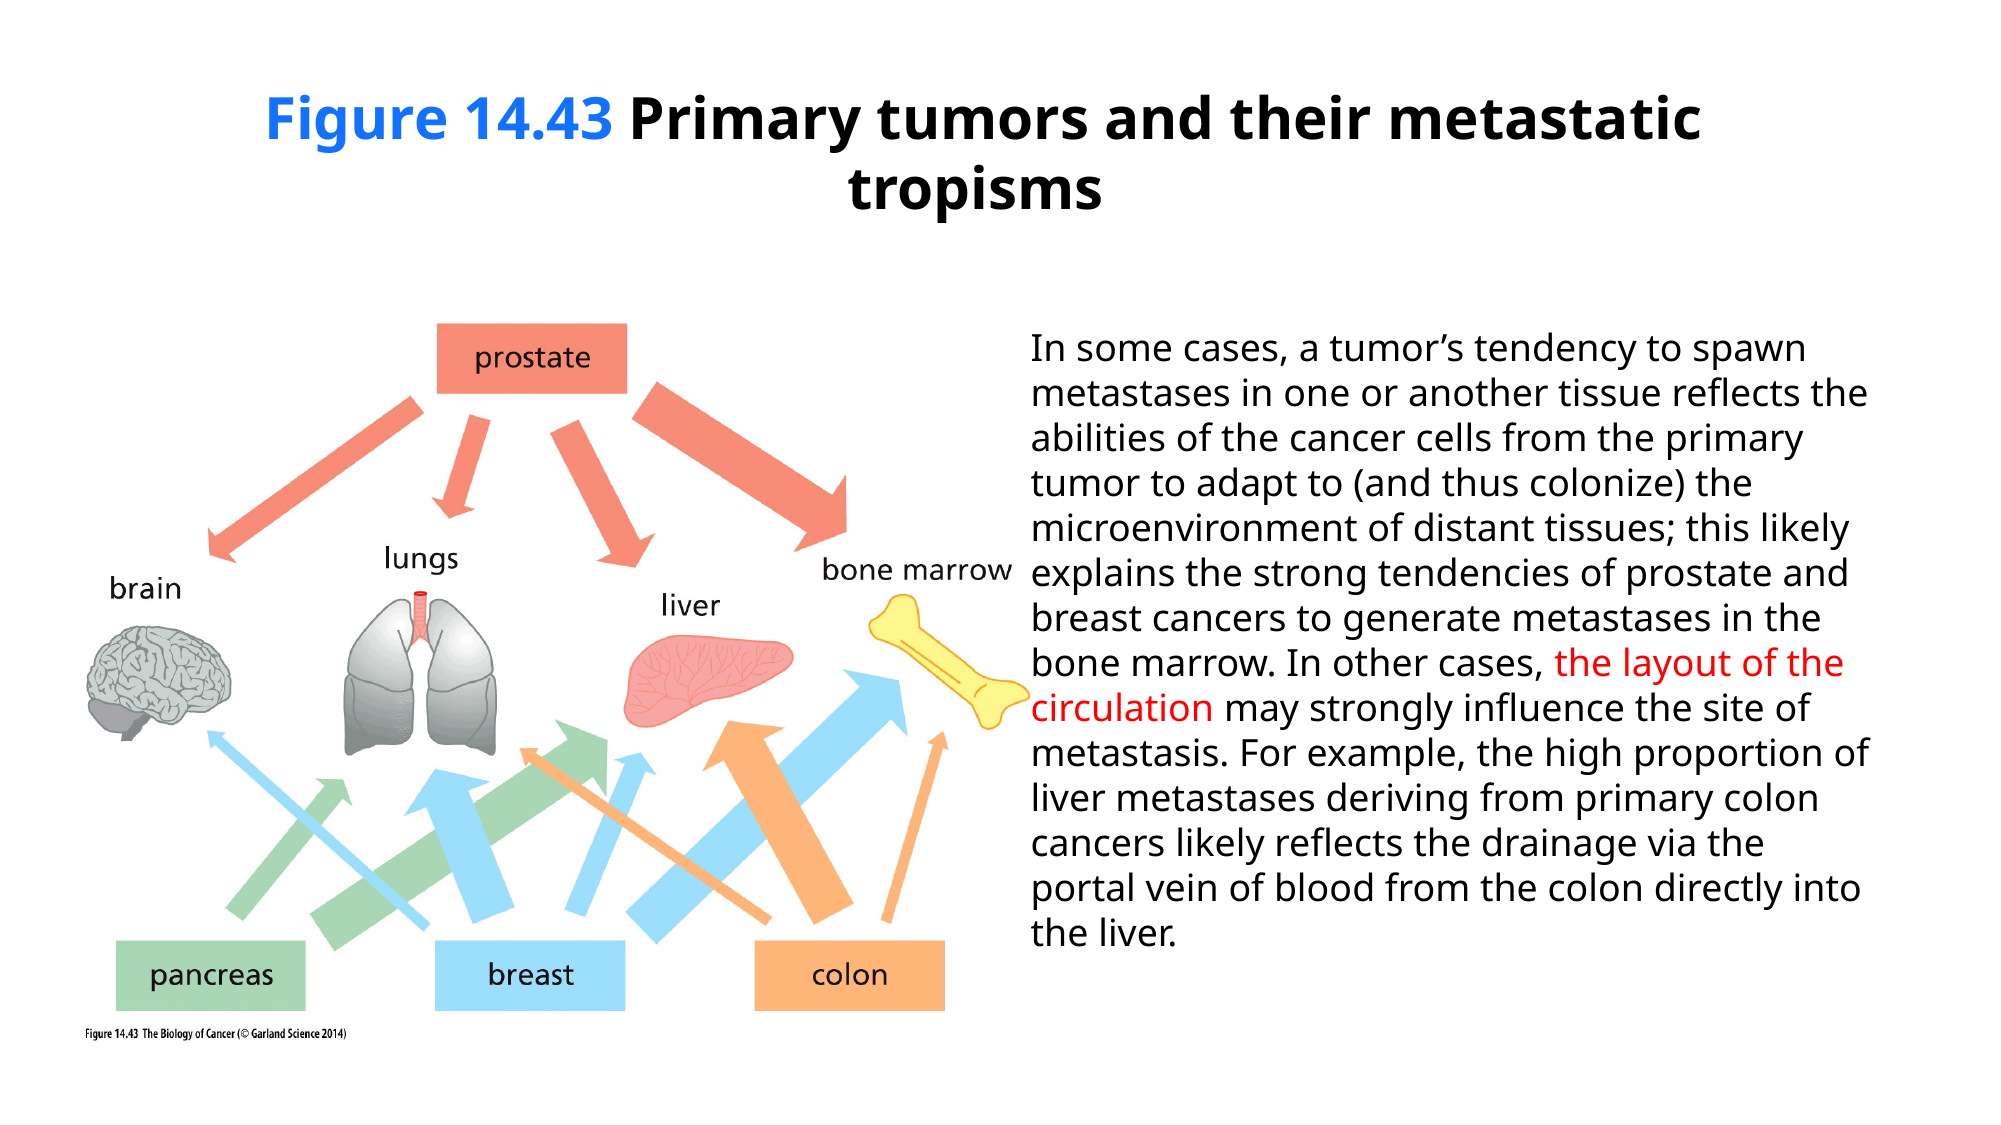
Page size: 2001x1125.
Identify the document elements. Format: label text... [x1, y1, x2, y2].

text_box Figure 14.43 Primary tumors and their metastatic tropisms [248, 73, 1719, 229]
picture [79, 316, 1037, 1043]
text_box In some cases, a tumor’s tendency to spawn metastases in one or another tissue reflects the abilities of the cancer cells from the primary tumor to adapt to (and thus colonize) the microenvironment of distant tissues; this likely explains the strong tendencies of prostate and breast cancers to generate metastases in the bone marrow. In other cases, the layout of the circulation may strongly influence the site of metastasis. For example, the high proportion of liver metastases deriving from primary colon cancers likely reflects the drainage via the portal vein of blood from the colon directly into the liver. [1037, 316, 1885, 961]
